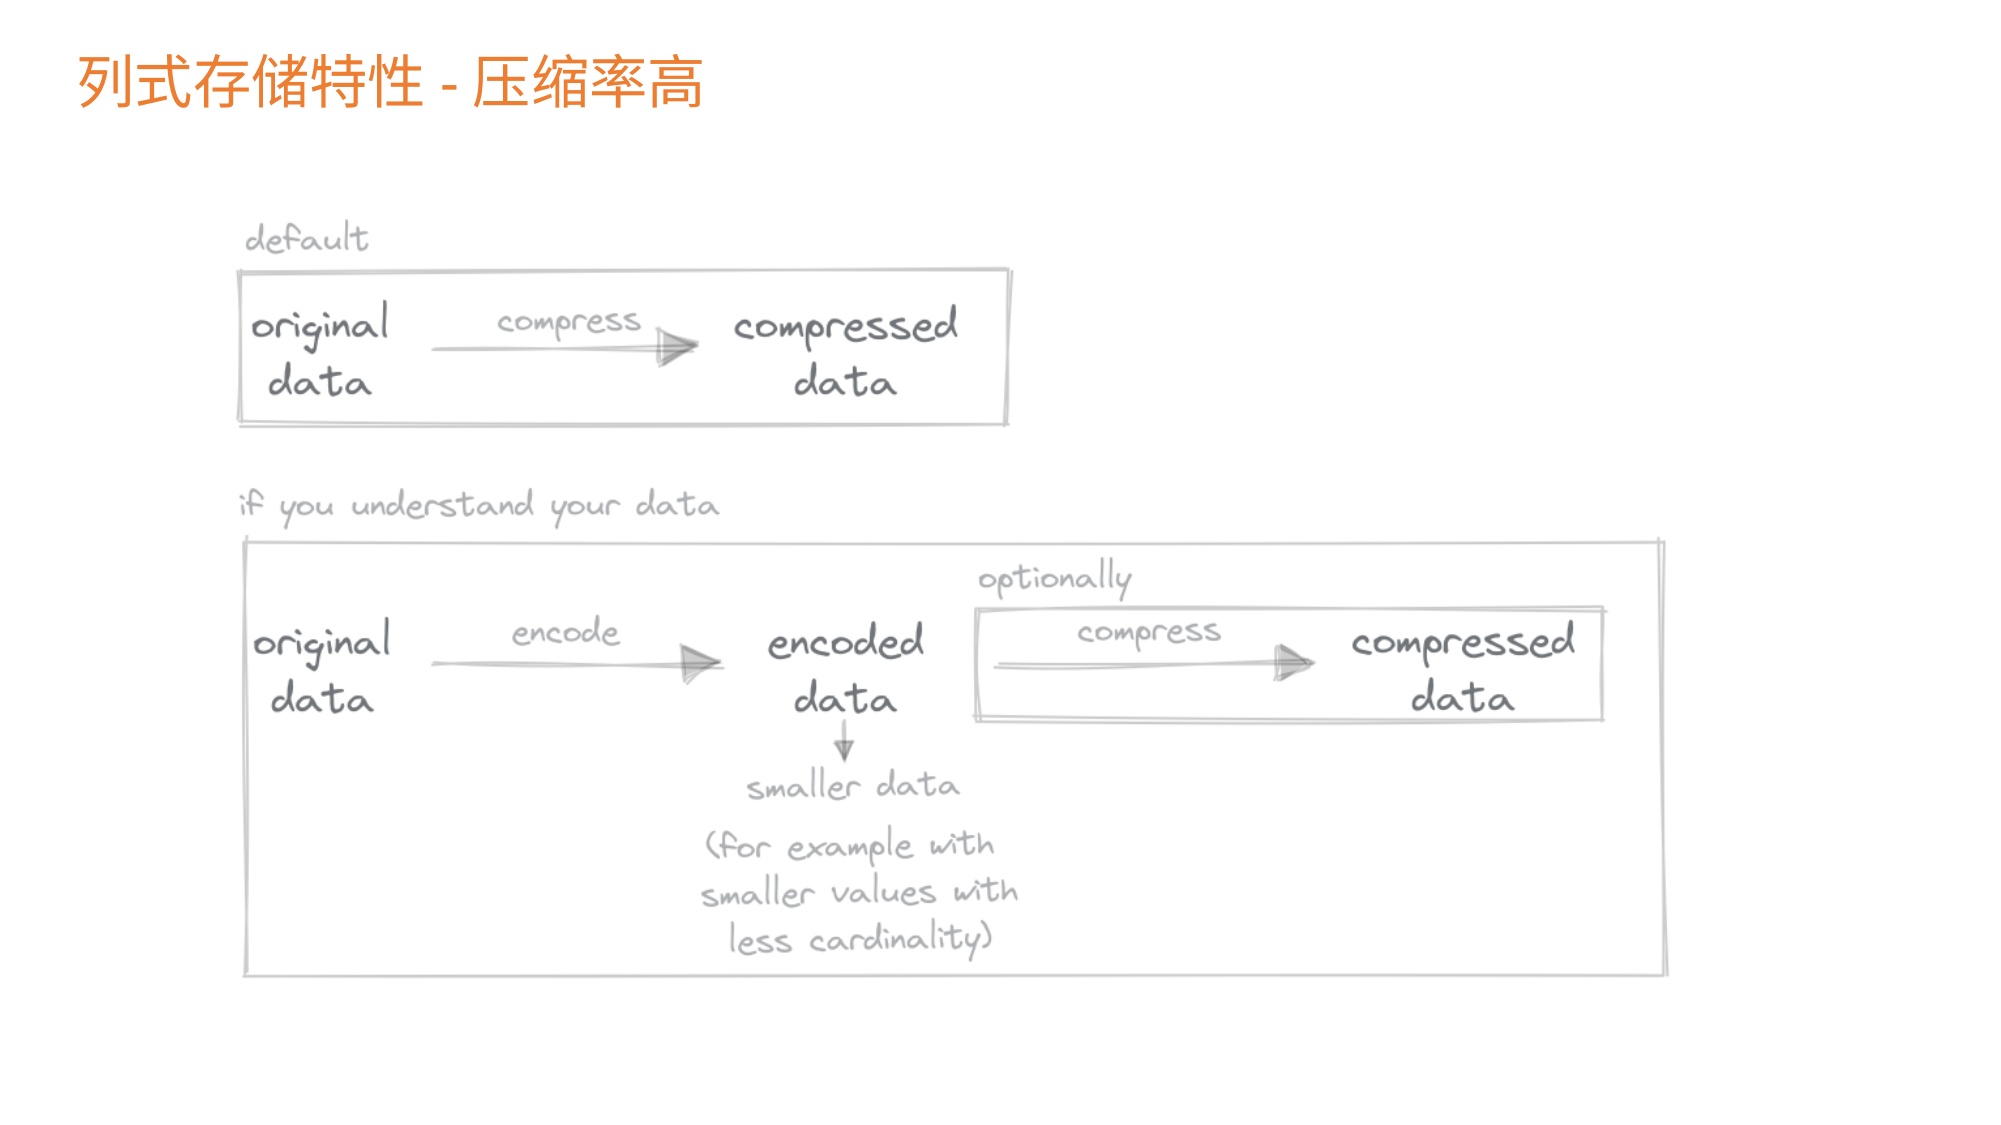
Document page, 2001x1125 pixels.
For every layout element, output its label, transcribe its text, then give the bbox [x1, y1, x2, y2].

text_box 列式存储特性-压缩率高 [61, 37, 1132, 123]
picture [211, 192, 1688, 1001]
